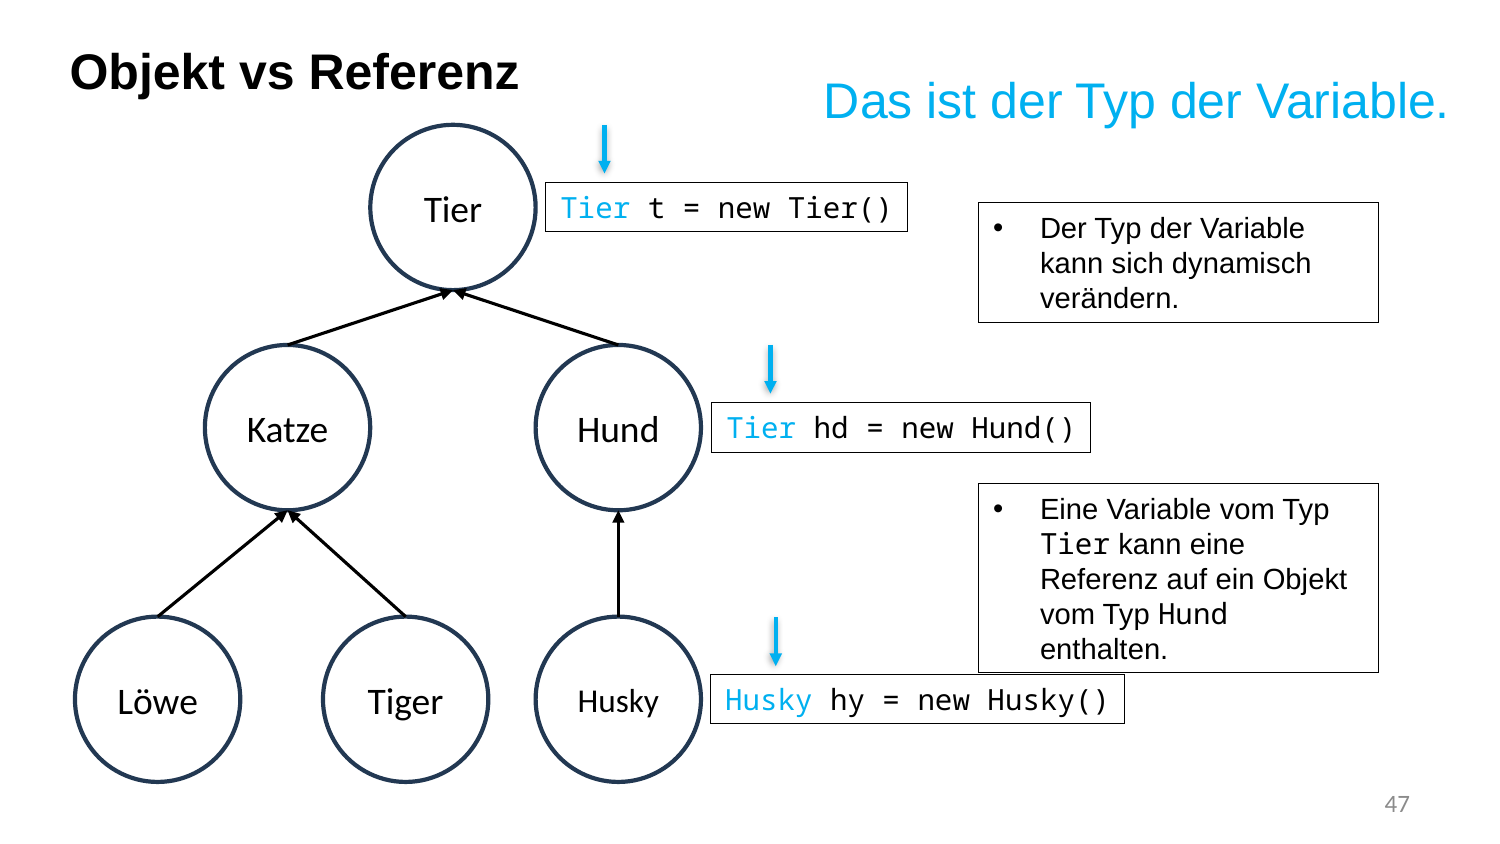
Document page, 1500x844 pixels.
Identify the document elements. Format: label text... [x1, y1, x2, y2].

slide_number 47 [1074, 782, 1425, 827]
text_box Objekt vs Referenz [54, 32, 1372, 107]
text_box Husky hy = new Husky() [710, 674, 1125, 724]
text_box Eine Variable vom Typ Tier kann eine Referenz auf ein Objekt vom Typ Hund enthalten. [978, 483, 1379, 673]
text_box Das ist der Typ der Variable. [809, 60, 1466, 136]
text_box Der Typ der Variable kann sich dynamisch verändern. [978, 202, 1379, 323]
text_box Tier t = new Tier() [706, 182, 908, 232]
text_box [74, 124, 702, 783]
text_box Tier hd = new Hund() [711, 402, 1092, 453]
